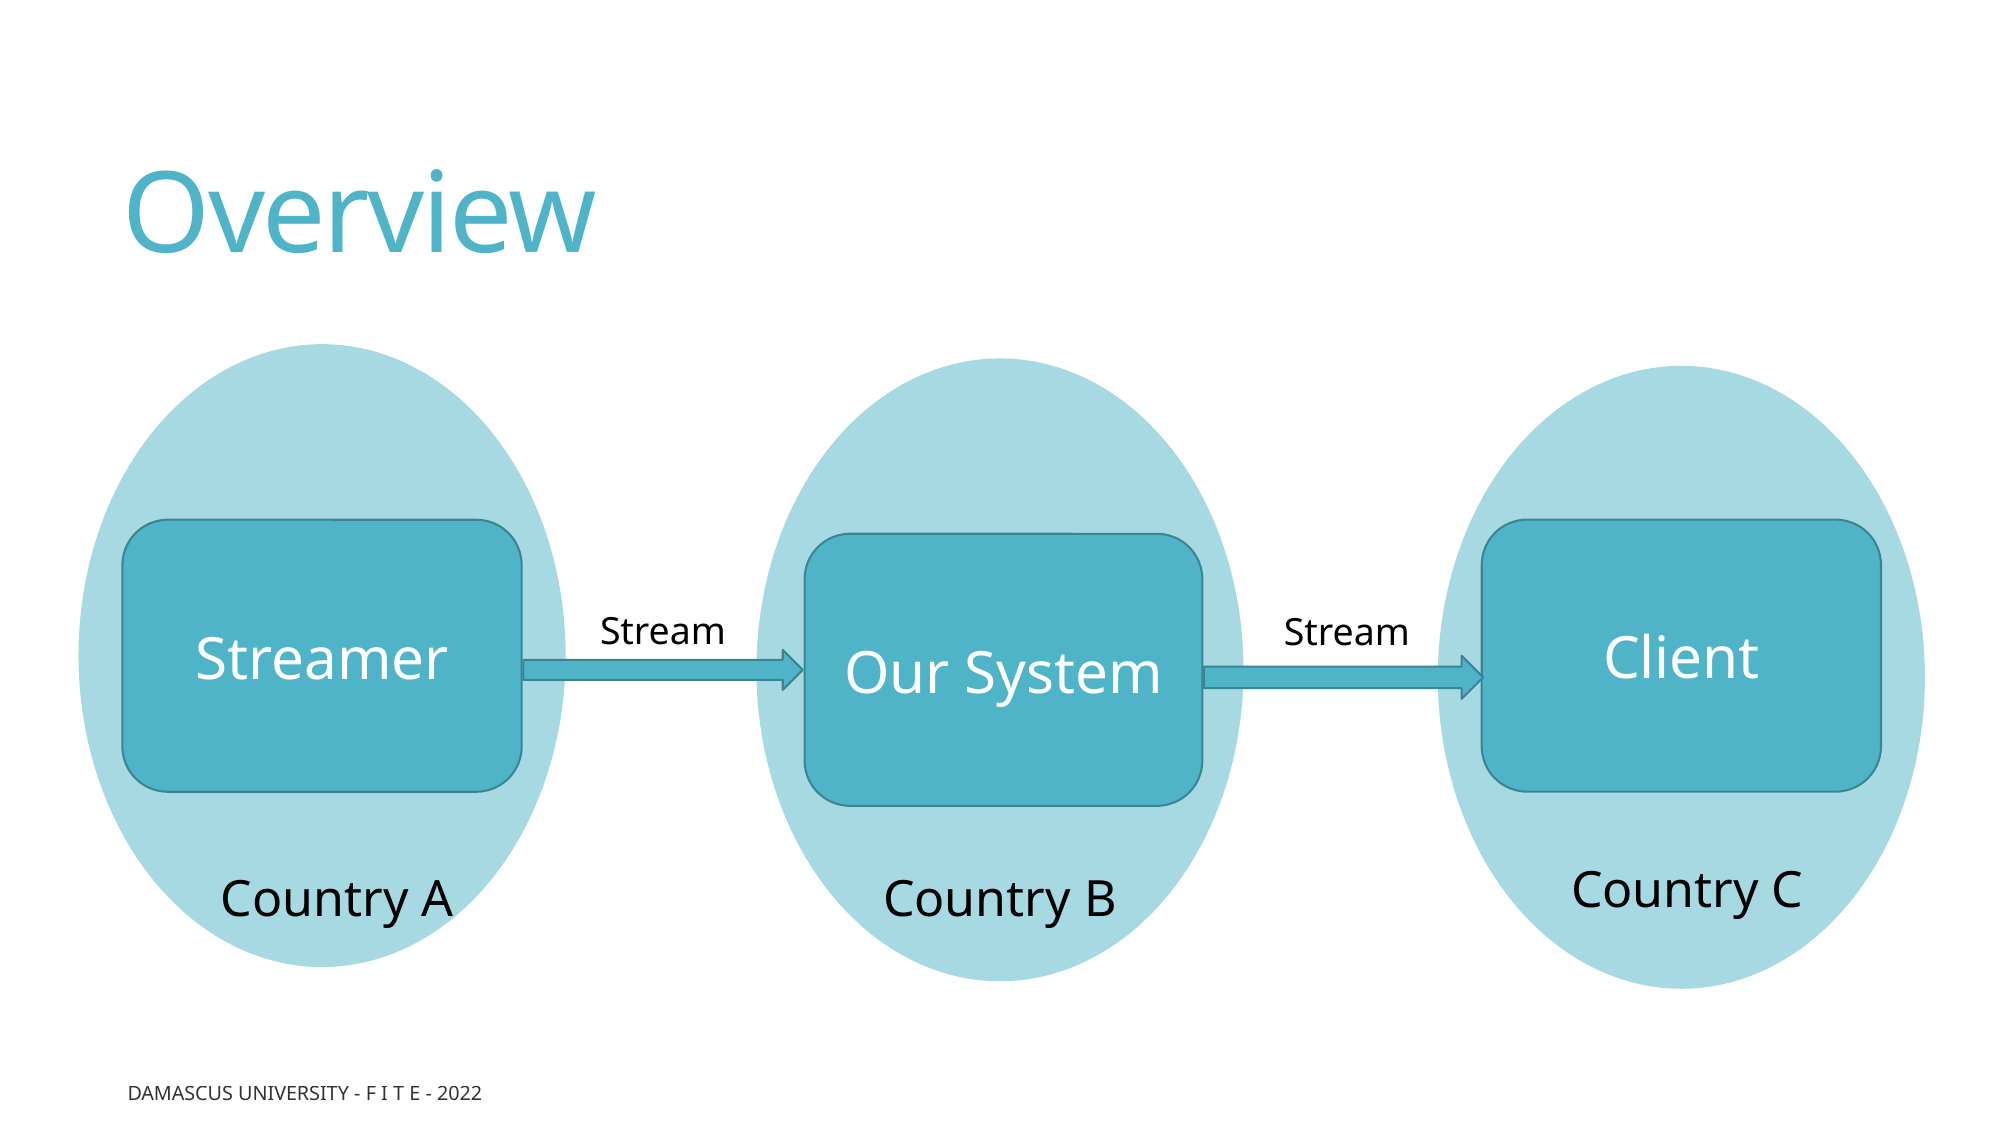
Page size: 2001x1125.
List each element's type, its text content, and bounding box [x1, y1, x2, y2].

text_box [1202, 661, 1484, 700]
footer Damascus University - F I T E - 2022 [112, 1075, 938, 1113]
text_box Streamer [121, 518, 523, 793]
text_box [1204, 661, 1244, 665]
text_box Stream [846, 600, 1848, 661]
text_box Stream [162, 599, 1164, 660]
text_box Country A [205, 859, 469, 935]
text_box [78, 344, 565, 929]
text_box [756, 673, 1244, 932]
text_box Country C [1555, 849, 1819, 925]
title Overview [107, 81, 1875, 354]
text_box [1438, 365, 1925, 989]
text_box Country B [868, 859, 1132, 935]
text_box Our System [803, 532, 1204, 600]
text_box [214, 935, 430, 968]
text_box Client [1480, 518, 1883, 793]
text_box [522, 660, 804, 691]
text_box [796, 660, 803, 667]
text_box [762, 358, 1238, 600]
text_box [872, 935, 1128, 982]
text_box Our System [803, 660, 1204, 807]
